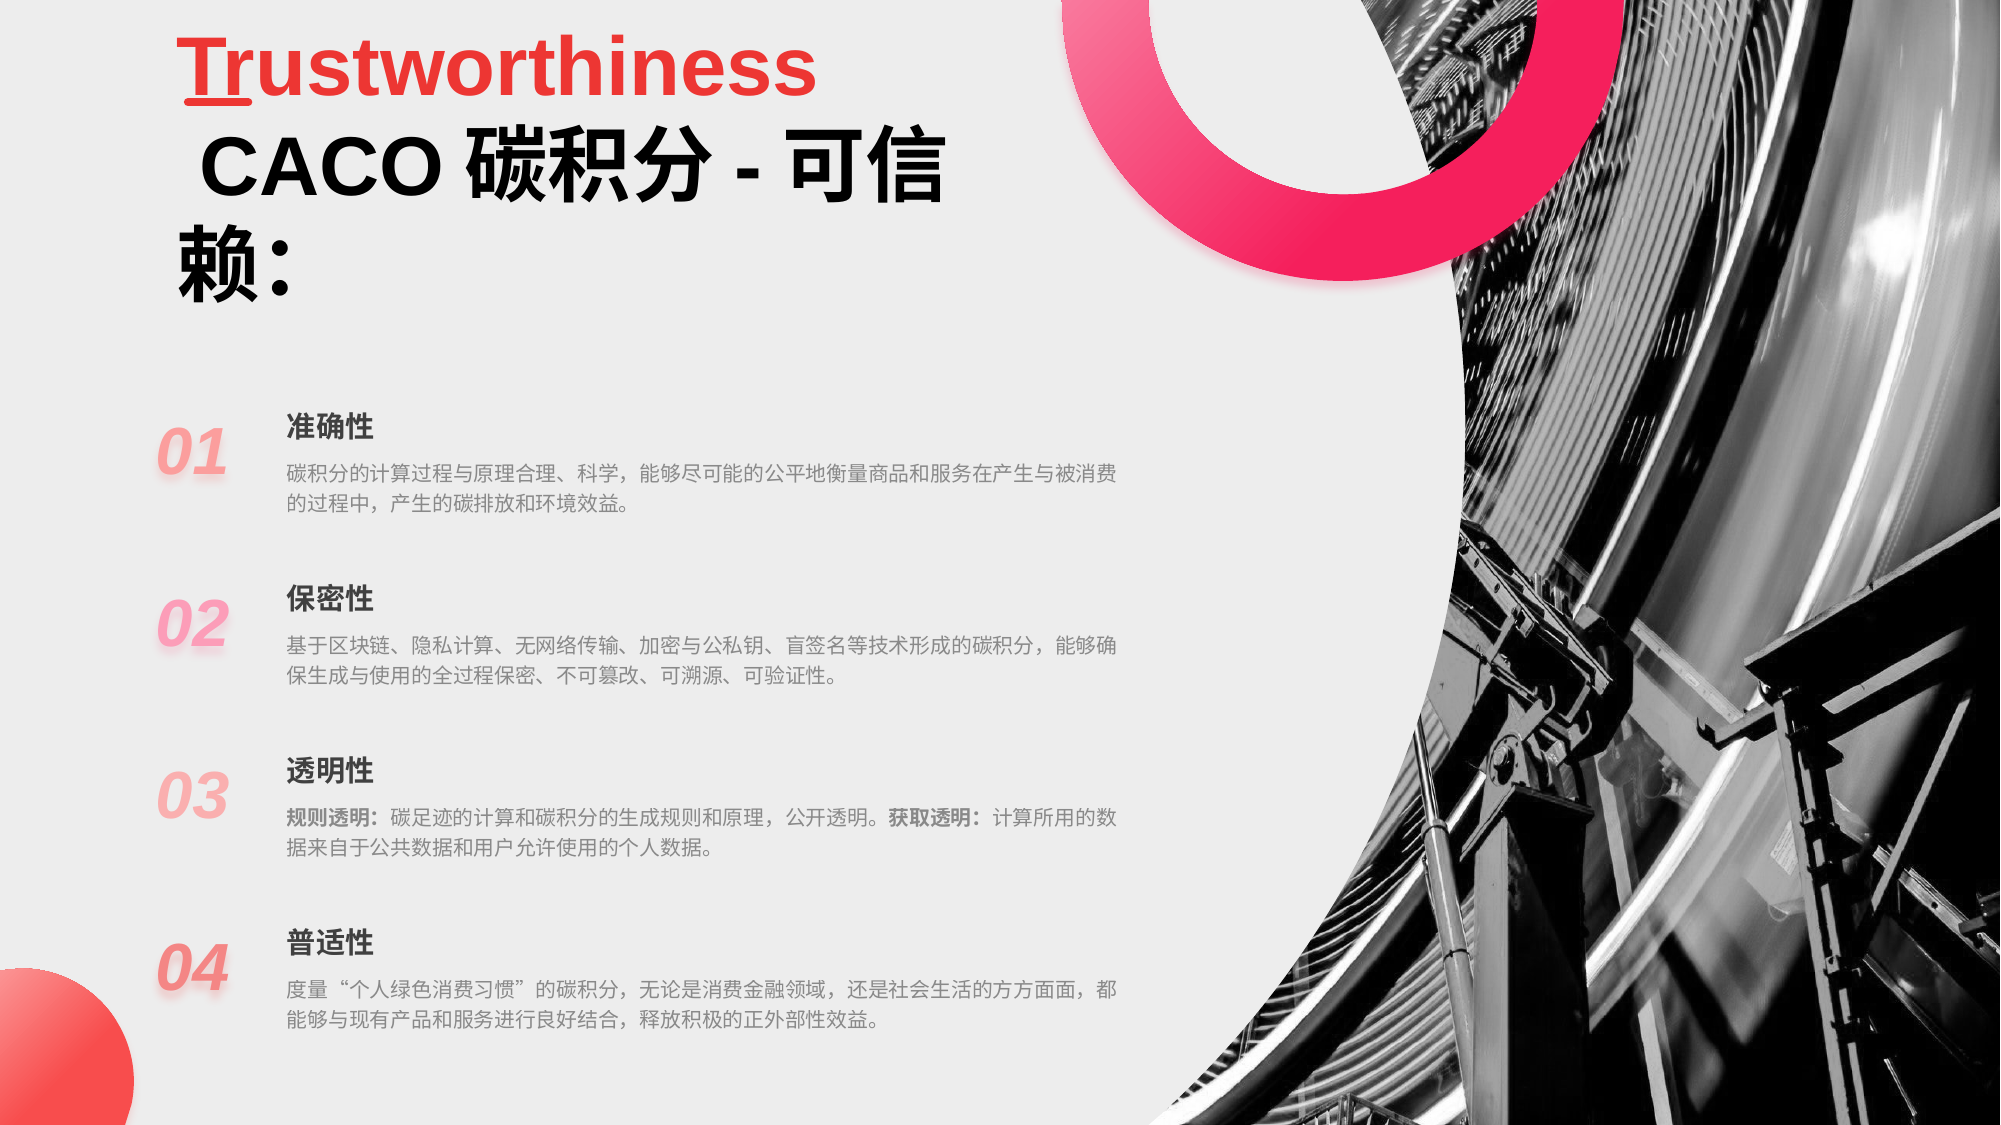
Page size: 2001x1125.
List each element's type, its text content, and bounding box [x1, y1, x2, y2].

text_box [0, 967, 135, 1125]
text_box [271, 916, 1149, 1038]
text_box [1060, 0, 1625, 282]
text_box 03 [140, 744, 245, 840]
text_box 02 [140, 572, 245, 668]
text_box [162, 102, 1014, 320]
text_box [271, 744, 1149, 866]
text_box 01 [140, 400, 245, 496]
text_box [1147, 0, 2000, 1125]
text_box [271, 572, 1149, 694]
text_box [271, 400, 1149, 522]
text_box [1449, 125, 1597, 266]
text_box 04 [140, 916, 245, 1012]
